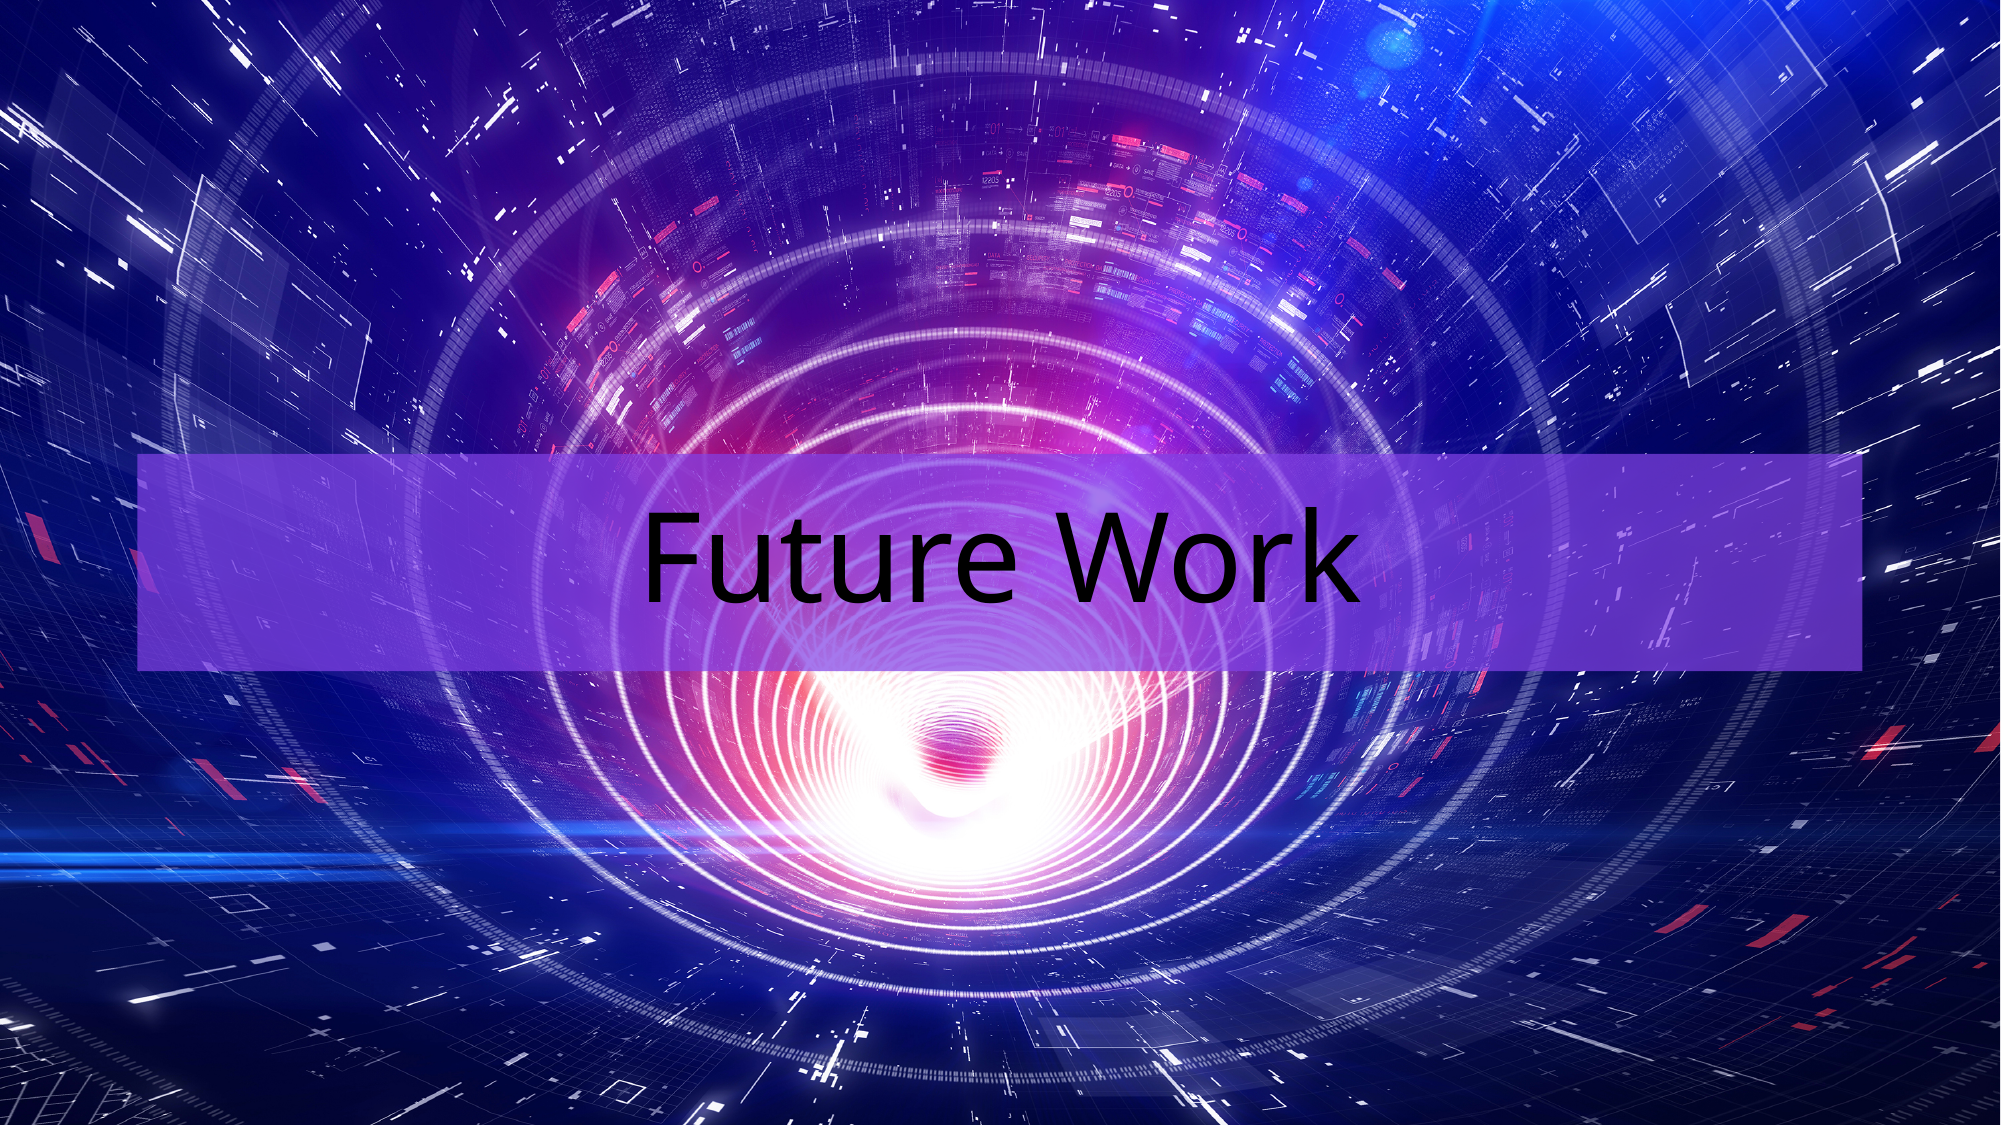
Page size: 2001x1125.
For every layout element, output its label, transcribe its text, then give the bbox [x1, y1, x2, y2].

title Future Work [137, 453, 1863, 672]
picture [0, 0, 2001, 1125]
